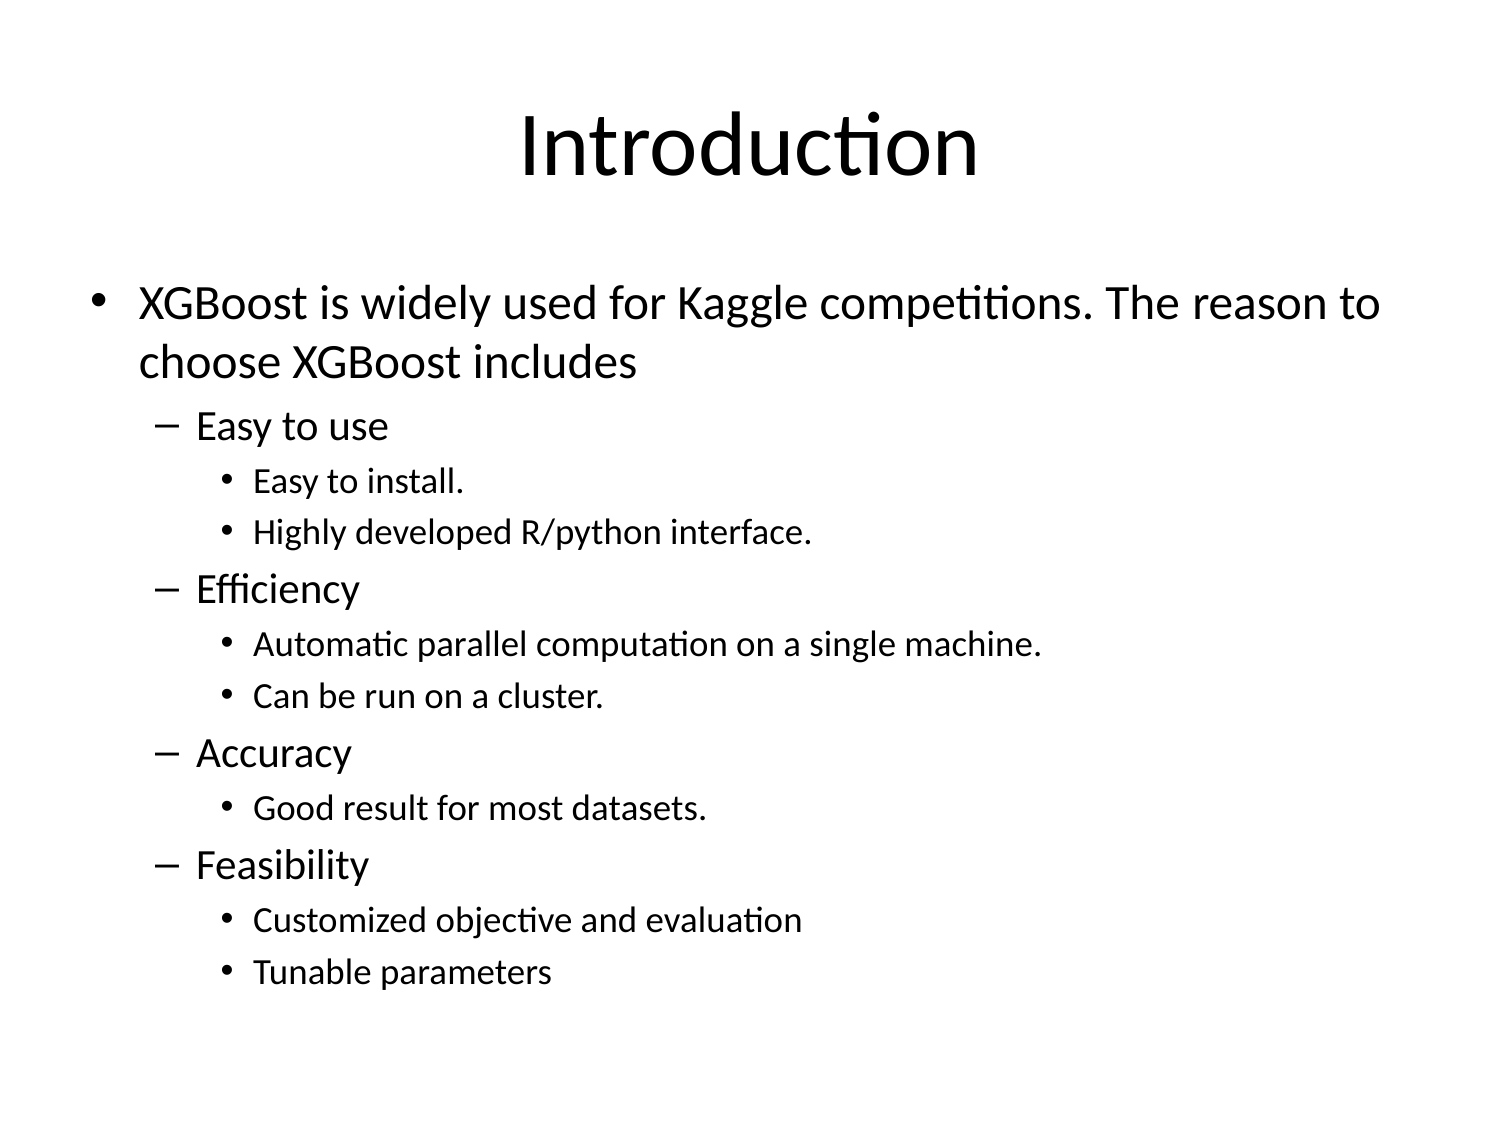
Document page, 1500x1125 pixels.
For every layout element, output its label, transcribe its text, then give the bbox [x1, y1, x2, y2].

title Introduction [75, 45, 1425, 233]
list XGBoost is widely used for Kaggle competitions. The reason to choose XGBoost includes Easy to use Easy to install. Highly developed R/python interface. Efficiency Automatic parallel computation on a single machine. Can be run on a cluster. Accuracy Good result for most datasets. Feasibility Customized objective and evaluation Tunable parameters [75, 262, 1425, 1005]
